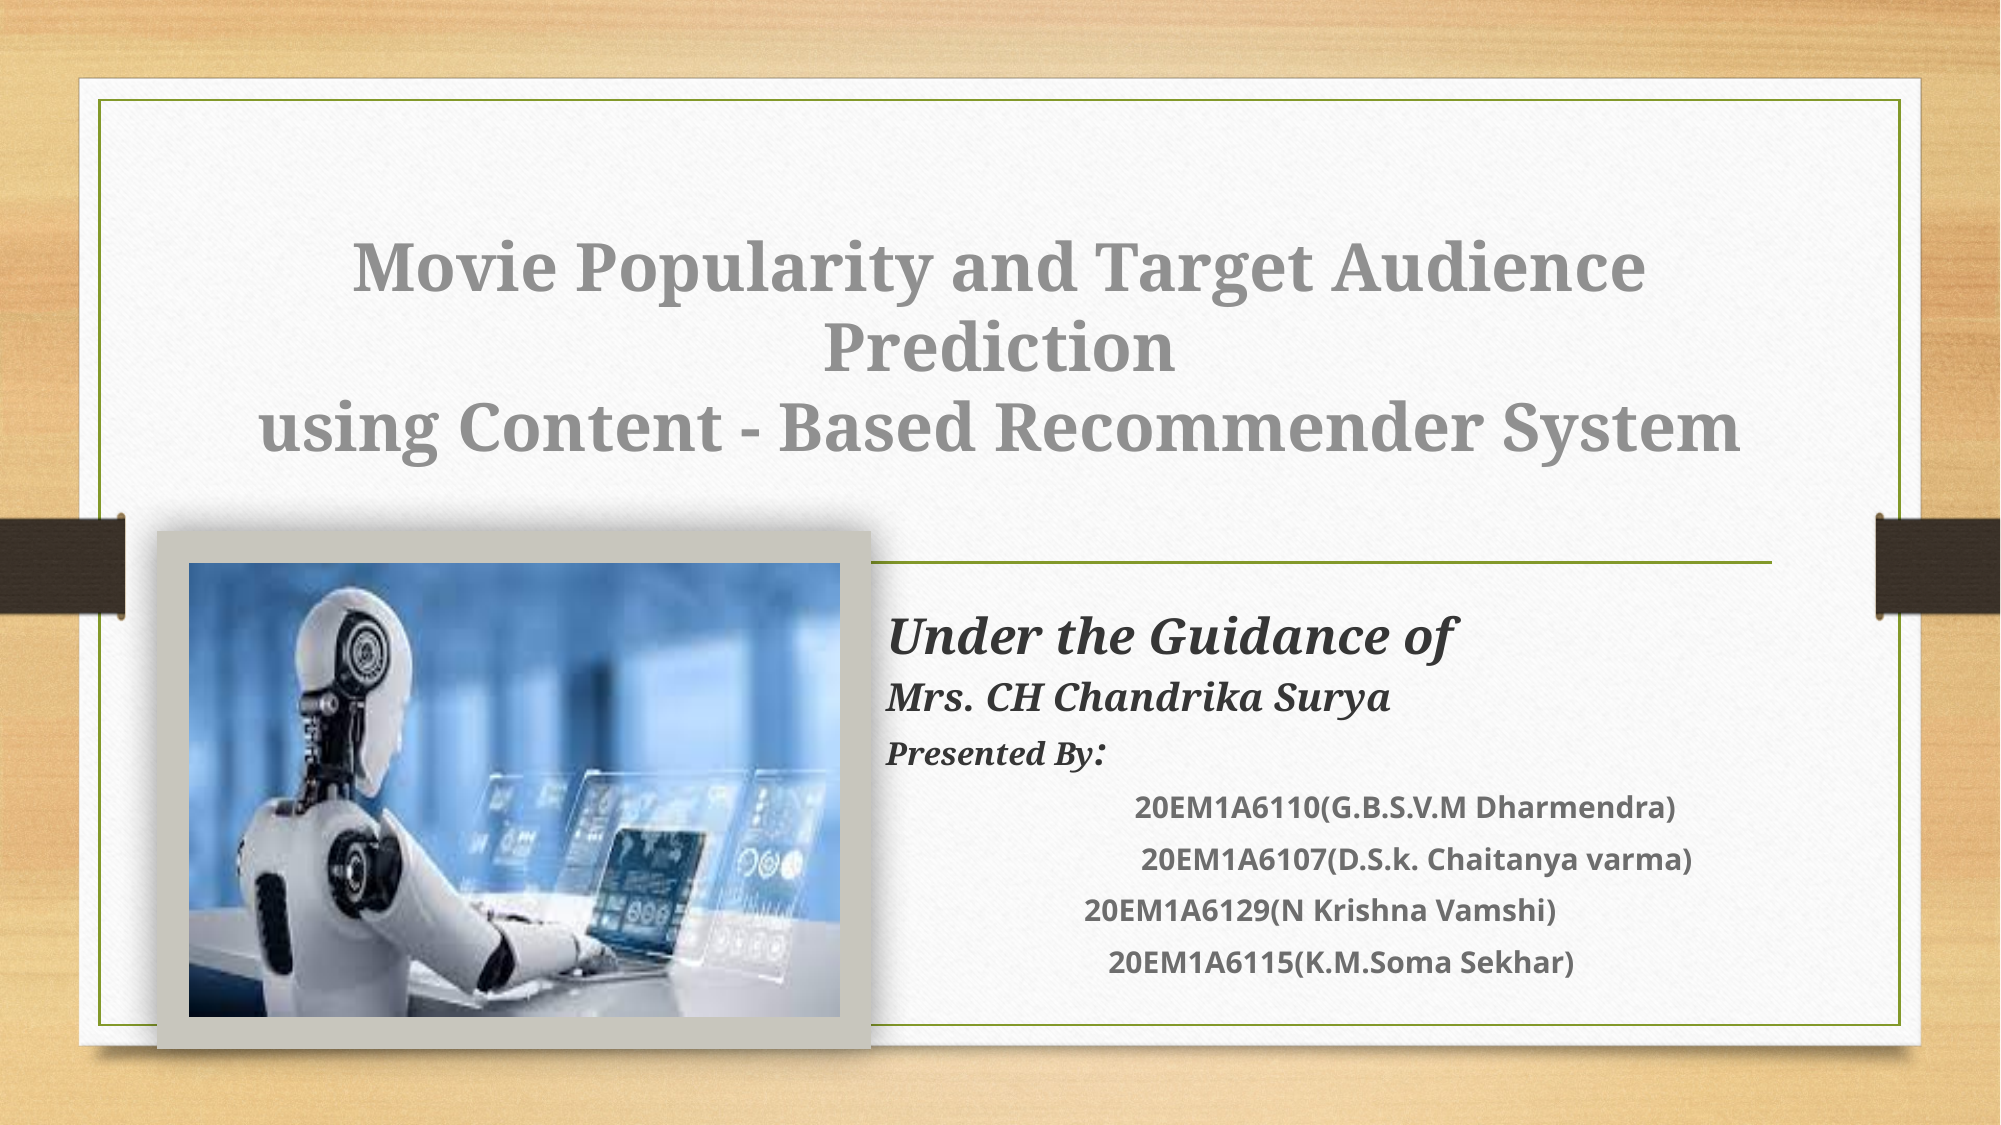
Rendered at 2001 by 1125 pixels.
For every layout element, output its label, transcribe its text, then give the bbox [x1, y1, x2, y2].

list Under the Guidance of Mrs. CH Chandrika Surya Presented By: [900, 595, 1789, 780]
picture [0, 0, 2001, 1125]
list 20EM1A6110(G.B.S.V.M Dharmendra) 20EM1A6107(D.S.k. Chaitanya varma) 20EM1A6129(N Krishna Vamshi) 20EM1A6115(K.M.Soma Sekhar) [900, 780, 1789, 992]
title Movie Popularity and Target Audience Prediction using Content - Based Recommender System [212, 161, 1789, 530]
